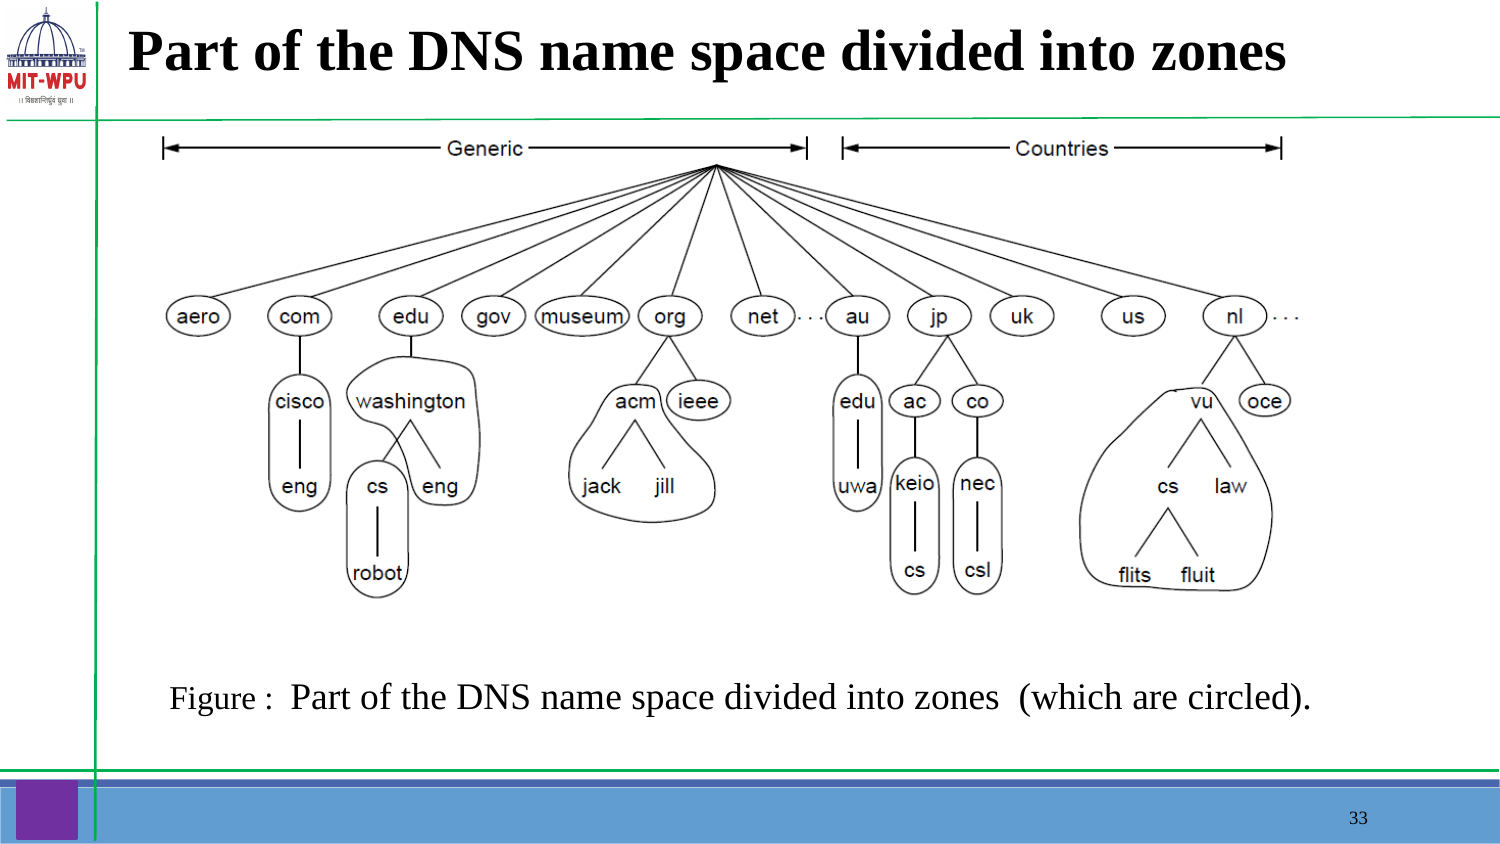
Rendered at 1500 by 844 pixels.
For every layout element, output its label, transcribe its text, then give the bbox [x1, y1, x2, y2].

text_box [17, 782, 76, 839]
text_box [102, 116, 1500, 121]
slide_number ‹#› [1218, 794, 1380, 840]
text_box Figure : Part of the DNS name space divided into zones (which are circled). [103, 656, 1380, 769]
picture [150, 121, 1316, 622]
picture [6, 7, 96, 106]
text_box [94, 111, 98, 770]
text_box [6, 116, 89, 121]
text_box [94, 780, 98, 842]
title Part of the DNS name space divided into zones [101, 7, 1463, 93]
